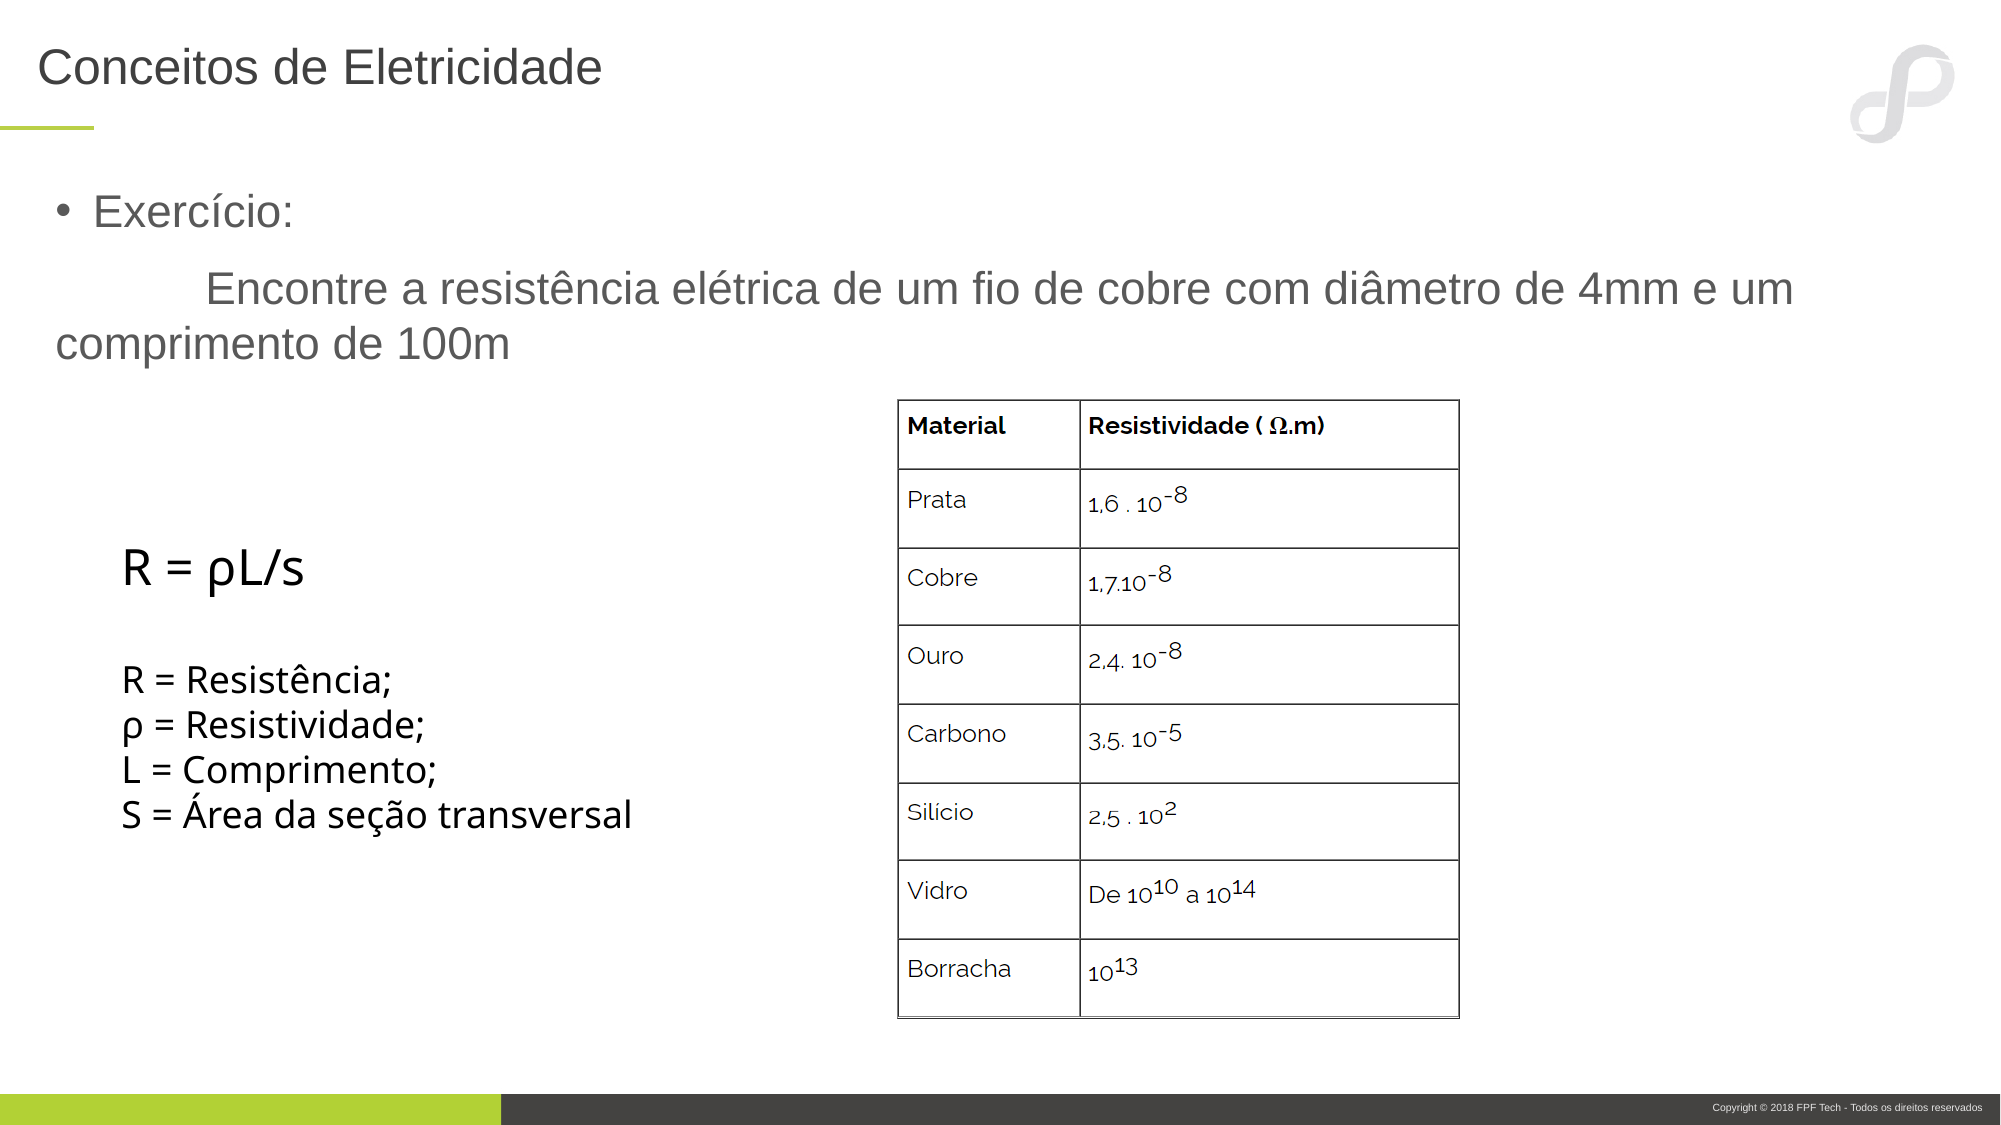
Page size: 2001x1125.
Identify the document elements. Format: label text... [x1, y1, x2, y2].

list Exercício: Encontre a resistência elétrica de um fio de cobre com diâmetro de 4mm e um comprimento de 100m [40, 174, 1960, 493]
text_box R = ρL/s R = Resistência; ρ = Resistividade; L = Comprimento; S = Área da seção transversal [106, 528, 765, 844]
title Conceitos de Eletricidade [22, 24, 1794, 113]
picture [0, 0, 2001, 1125]
